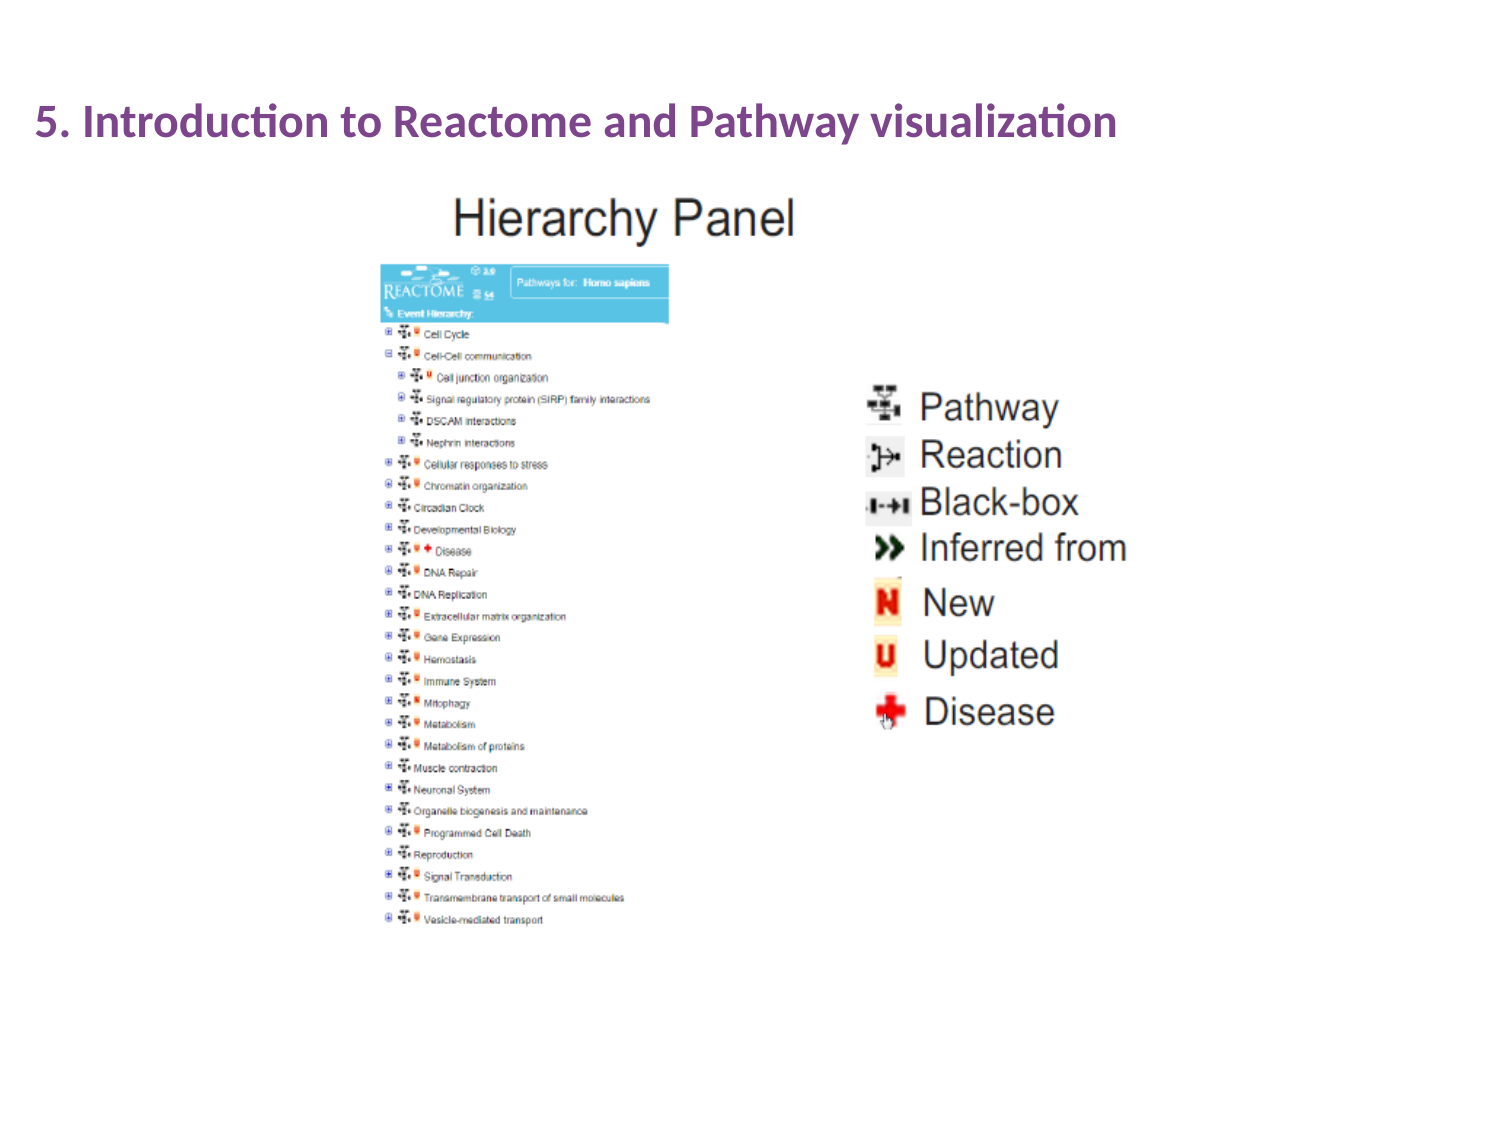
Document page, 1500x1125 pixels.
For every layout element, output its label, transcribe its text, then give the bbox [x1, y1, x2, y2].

text_box 5. Introduction to Reactome and Pathway visualization [19, 87, 1219, 157]
picture [371, 184, 1135, 935]
